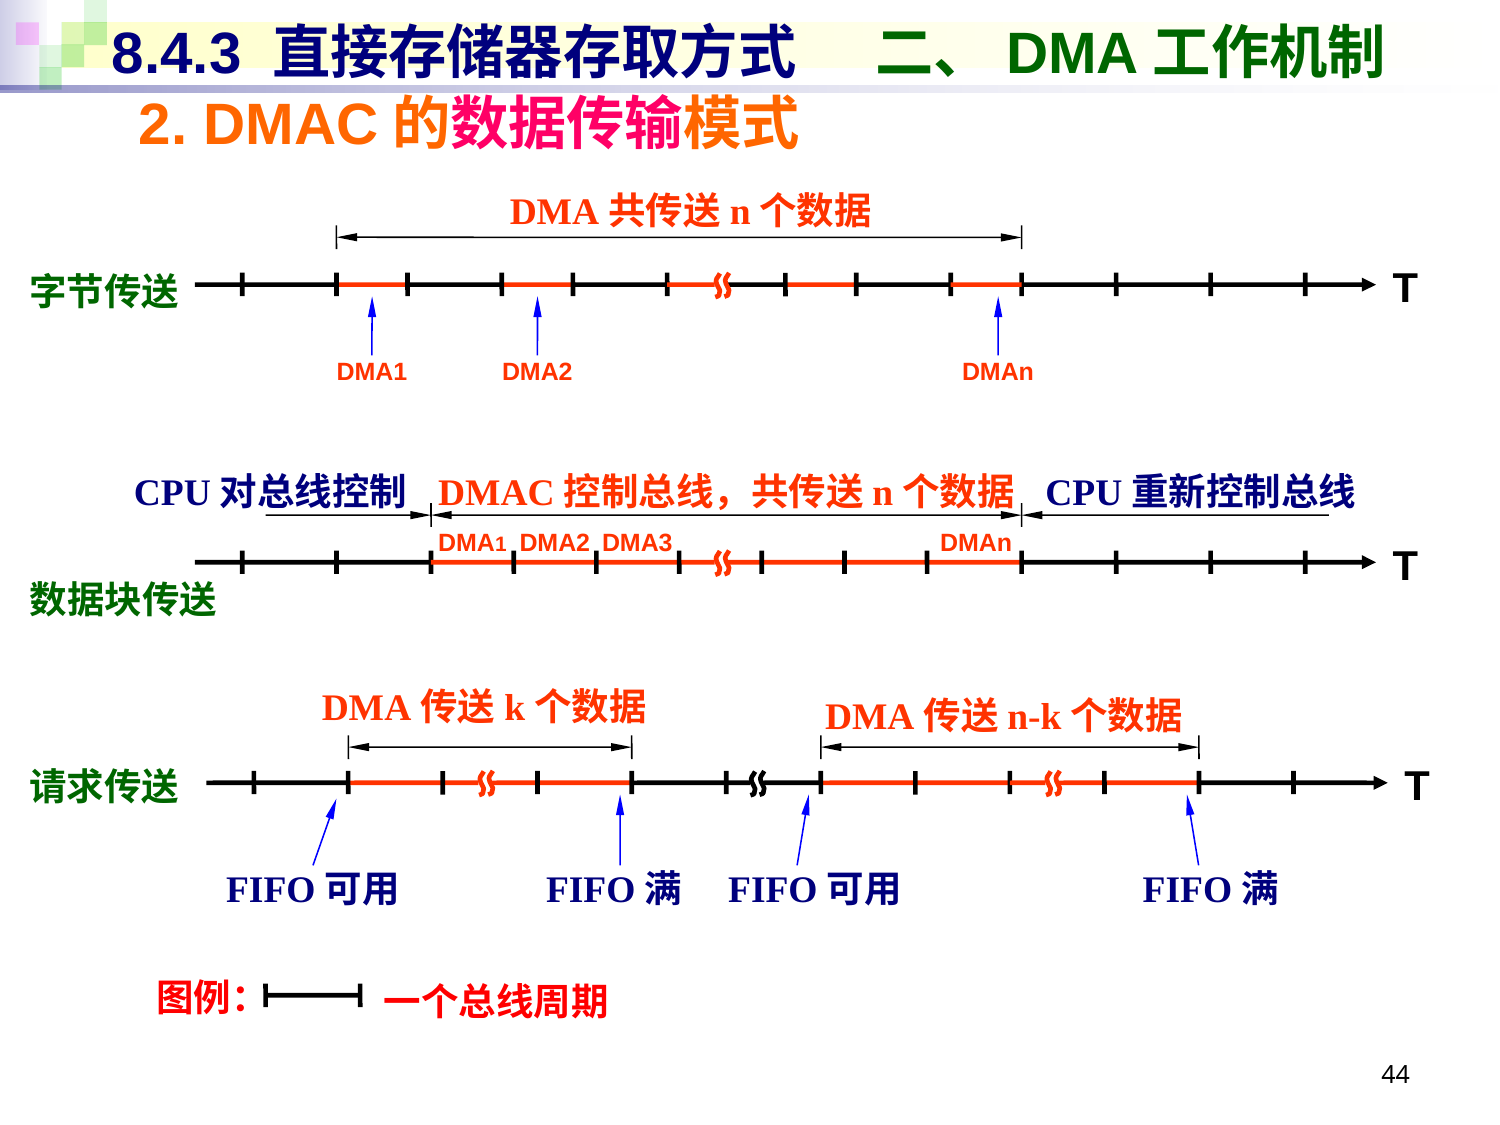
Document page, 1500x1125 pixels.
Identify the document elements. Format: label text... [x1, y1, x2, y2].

slide_number 44 [1074, 1024, 1426, 1101]
text_box [1021, 511, 1329, 520]
text_box T [1387, 538, 1424, 589]
text_box [431, 513, 1021, 520]
text_box [1306, 556, 1376, 569]
text_box [797, 794, 810, 866]
text_box 2. DMAC的数据传输模式 [123, 78, 1451, 164]
text_box T [1399, 759, 1435, 810]
text_box [336, 233, 1022, 242]
text_box 图例： [147, 974, 278, 1020]
text_box 一个总线周期 [383, 978, 677, 1024]
text_box [820, 742, 1199, 752]
text_box CPU重新控制总线 [1045, 467, 1388, 513]
text_box [615, 794, 625, 866]
text_box [265, 511, 431, 520]
text_box DMA2 [490, 355, 585, 386]
text_box FIFO满 [1128, 865, 1294, 911]
text_box DMA1 [430, 526, 513, 557]
text_box [1306, 278, 1376, 291]
text_box 请求传送 [29, 763, 243, 809]
text_box [348, 742, 632, 752]
text_box FIFO可用 [714, 865, 916, 911]
text_box DMA共传送n个数据 [466, 186, 916, 232]
text_box [994, 296, 1003, 356]
text_box DMAn [950, 355, 1046, 386]
text_box [533, 296, 542, 356]
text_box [265, 983, 361, 1008]
title 8.4.3 直接存储器存取方式 二、DMA工作机制 [96, 6, 1448, 94]
text_box T [1387, 260, 1424, 311]
text_box FIFO满 [525, 865, 703, 911]
text_box 数据块传送 [29, 576, 278, 622]
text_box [478, 770, 494, 796]
text_box DMA3 [596, 526, 679, 557]
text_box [714, 272, 731, 298]
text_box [749, 770, 766, 796]
text_box 字节传送 [29, 267, 213, 313]
text_box DMA2 [513, 526, 596, 557]
text_box DMA传送k个数据 [312, 682, 656, 728]
text_box DMA传送n-k个数据 [797, 692, 1211, 738]
text_box FIFO可用 [194, 865, 431, 911]
text_box [1294, 776, 1388, 790]
text_box DMA1 [324, 355, 420, 386]
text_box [1045, 770, 1061, 796]
text_box [1186, 794, 1199, 866]
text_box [714, 550, 731, 575]
text_box [367, 296, 377, 356]
text_box DMAn [934, 526, 1018, 557]
text_box CPU对总线控制 [88, 467, 408, 513]
text_box DMAC控制总线，共传送n个数据 [419, 467, 1034, 513]
text_box [312, 798, 337, 866]
